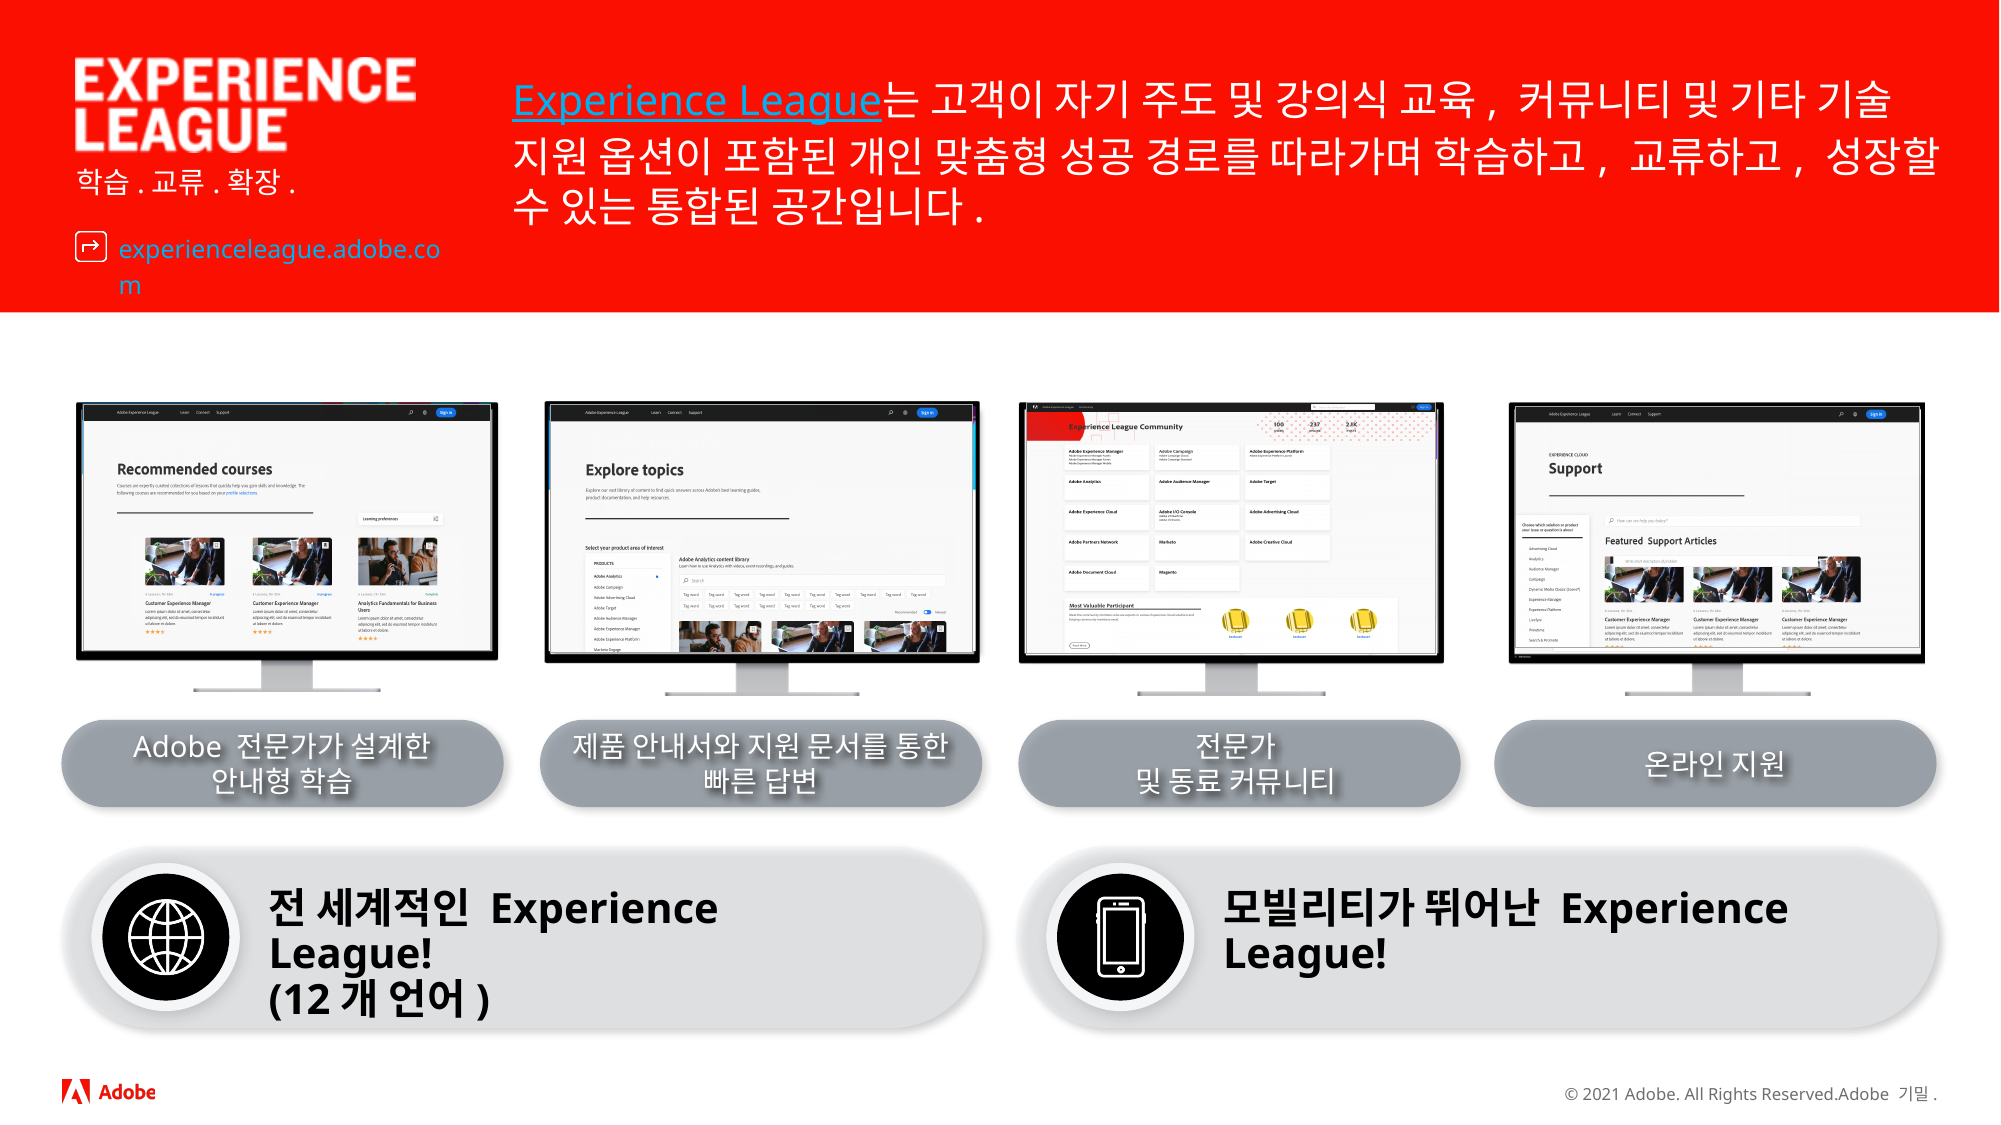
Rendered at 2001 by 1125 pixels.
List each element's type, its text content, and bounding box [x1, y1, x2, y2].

text_box Experience League는 고객이 자기 주도 및 강의식 교육, 커뮤니티 및 기타 기술 지원 옵션이 포함된 개인 맞춤형 성공 경로를 따라가며 학습하고, 교류하고, 성장할 수 있는 통합된 공간입니다. [498, 73, 1978, 239]
picture [550, 404, 973, 653]
picture [1025, 402, 1436, 654]
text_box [61, 57, 498, 271]
text_box [0, 0, 2000, 313]
picture [1515, 406, 1920, 648]
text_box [61, 398, 1937, 808]
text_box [61, 846, 1938, 1028]
picture [82, 404, 490, 651]
